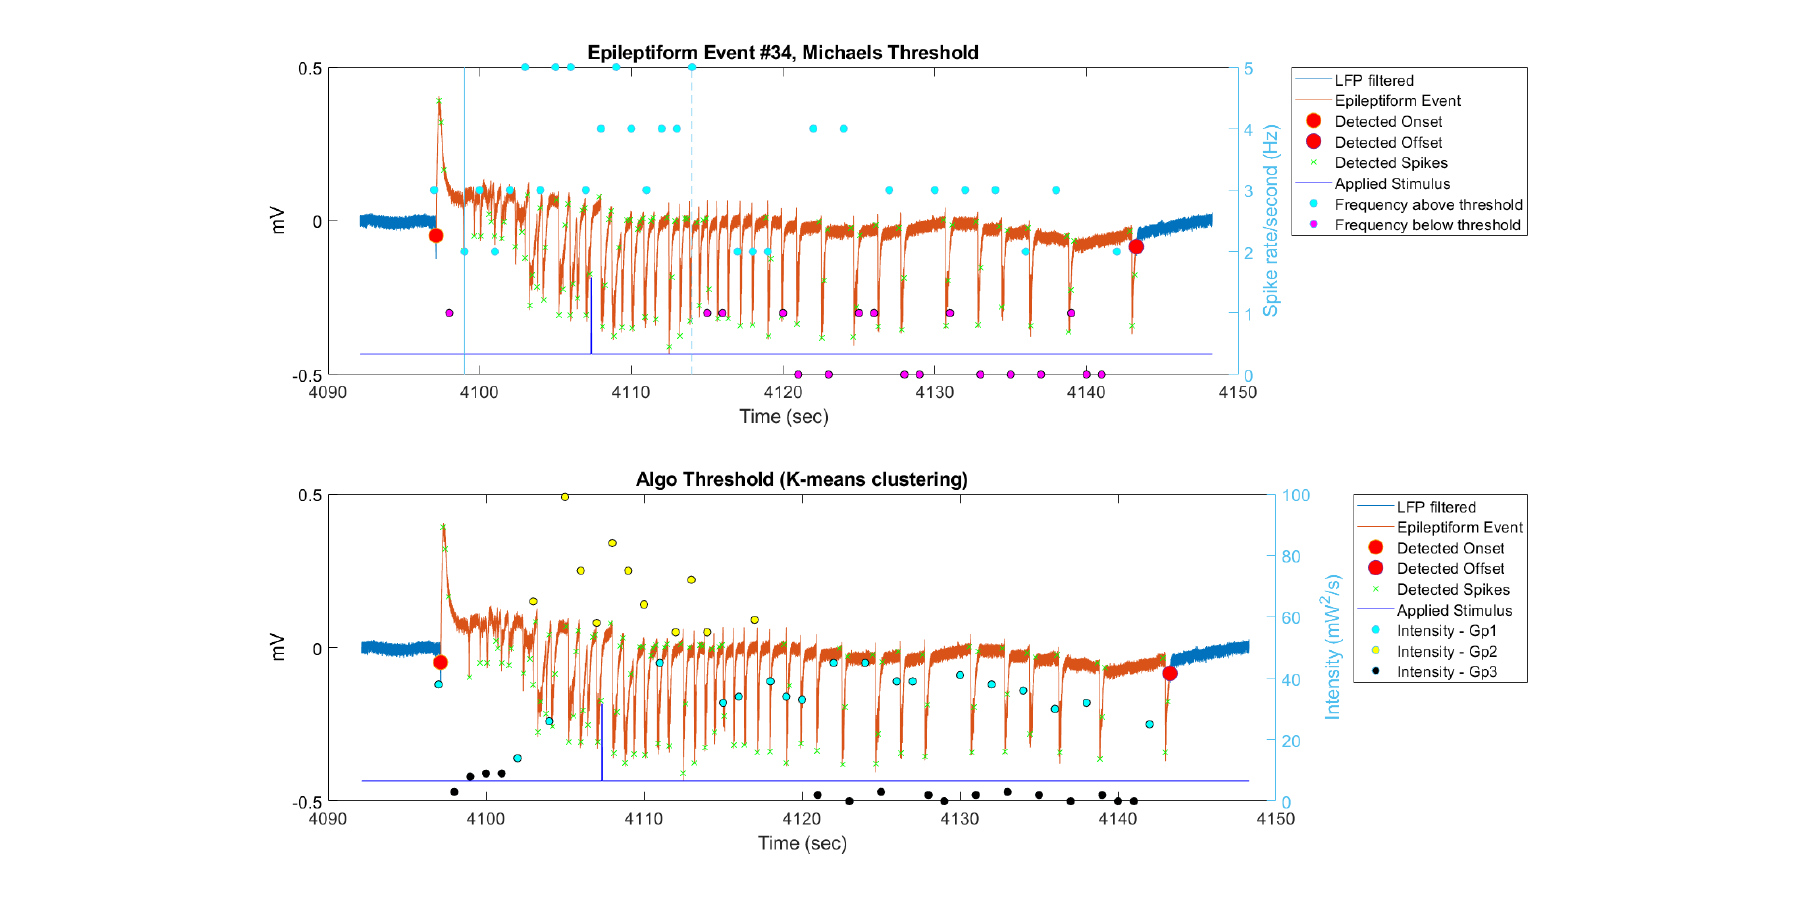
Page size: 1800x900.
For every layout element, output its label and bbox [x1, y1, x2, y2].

picture [126, 0, 1674, 900]
